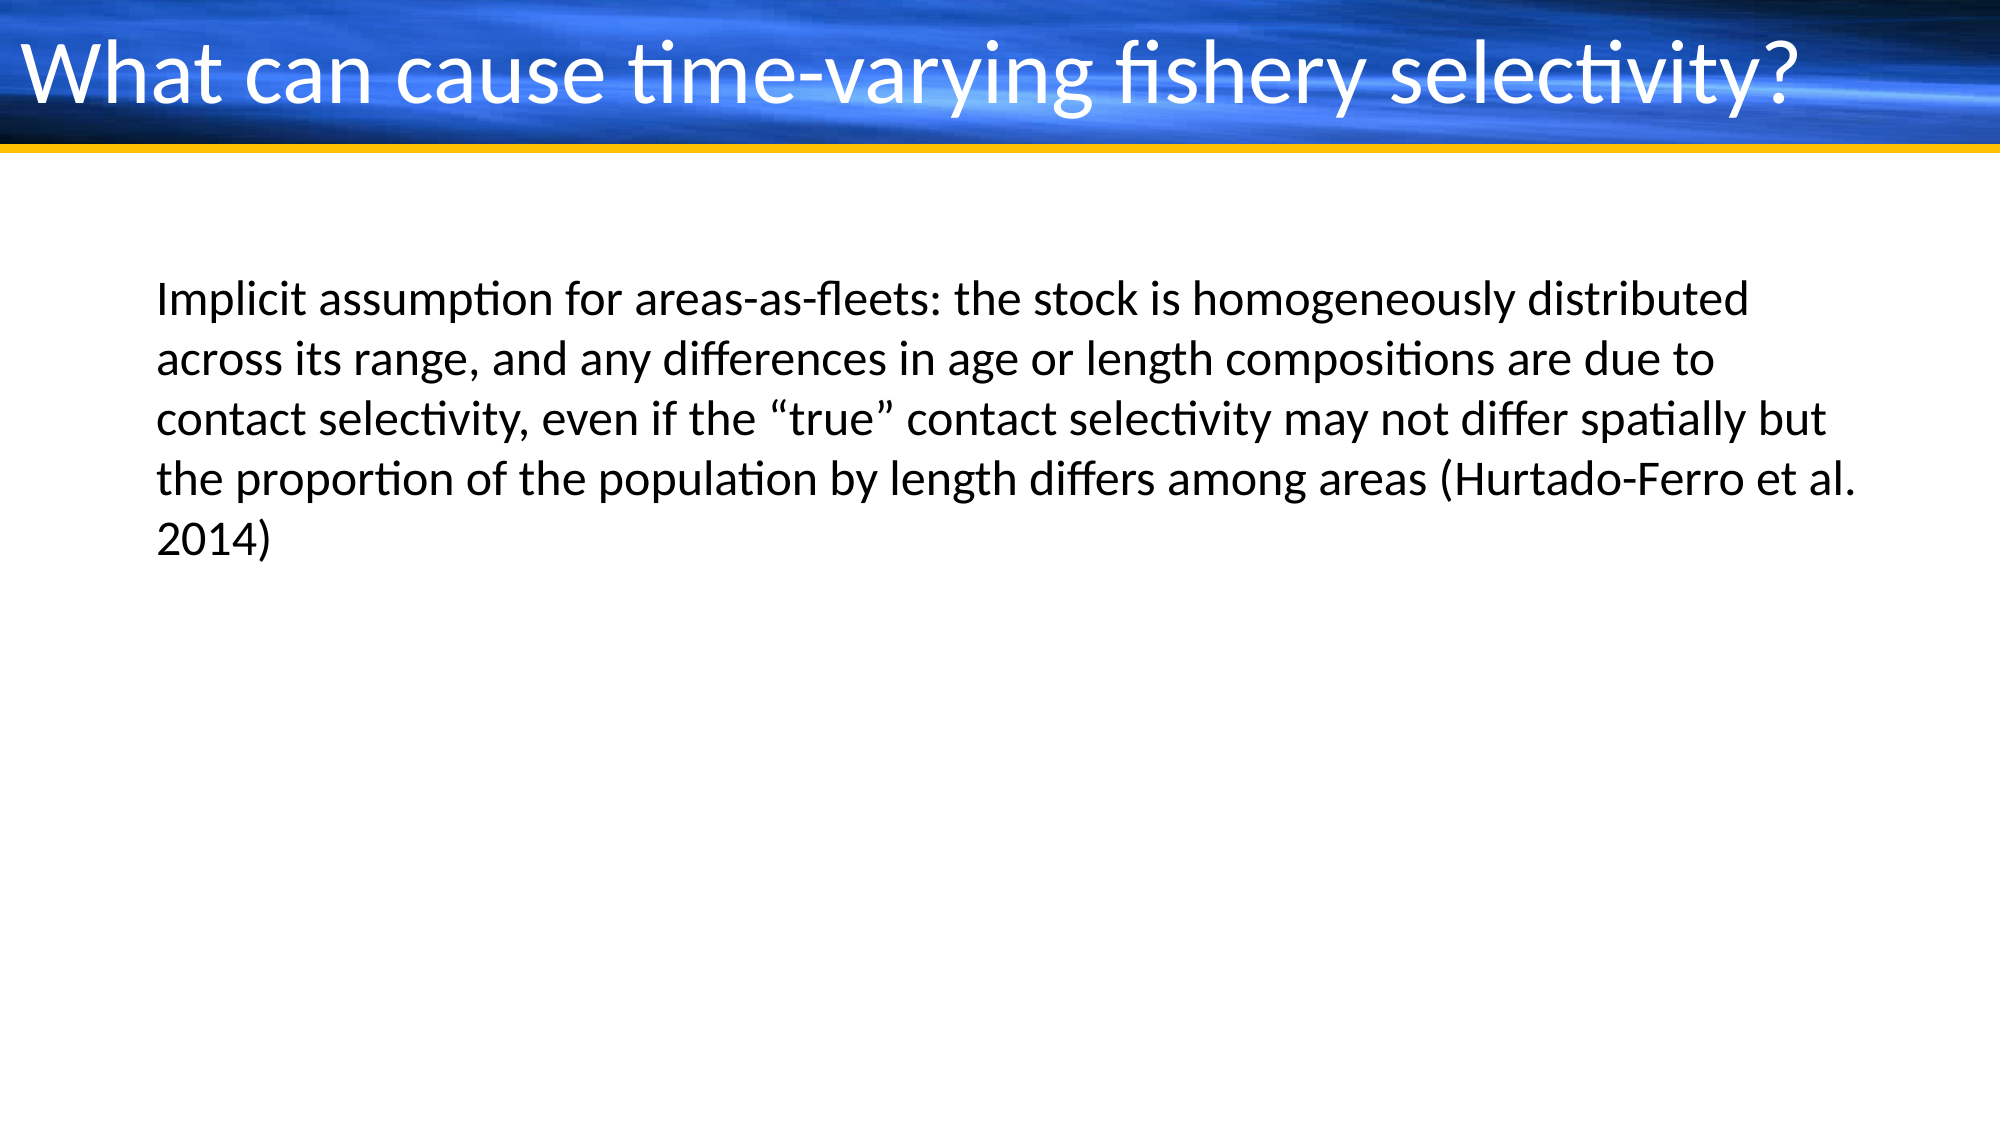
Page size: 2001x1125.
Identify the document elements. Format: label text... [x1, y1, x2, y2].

text_box Implicit assumption for areas-as-fleets: the stock is homogeneously distributed across its range, and any differences in age or length compositions are due to contact selectivity, even if the “true” contact selectivity may not differ spatially but the proportion of the population by length differs among areas (Hurtado-Ferro et al. 2014) [141, 257, 1888, 1028]
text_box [0, 0, 2000, 148]
